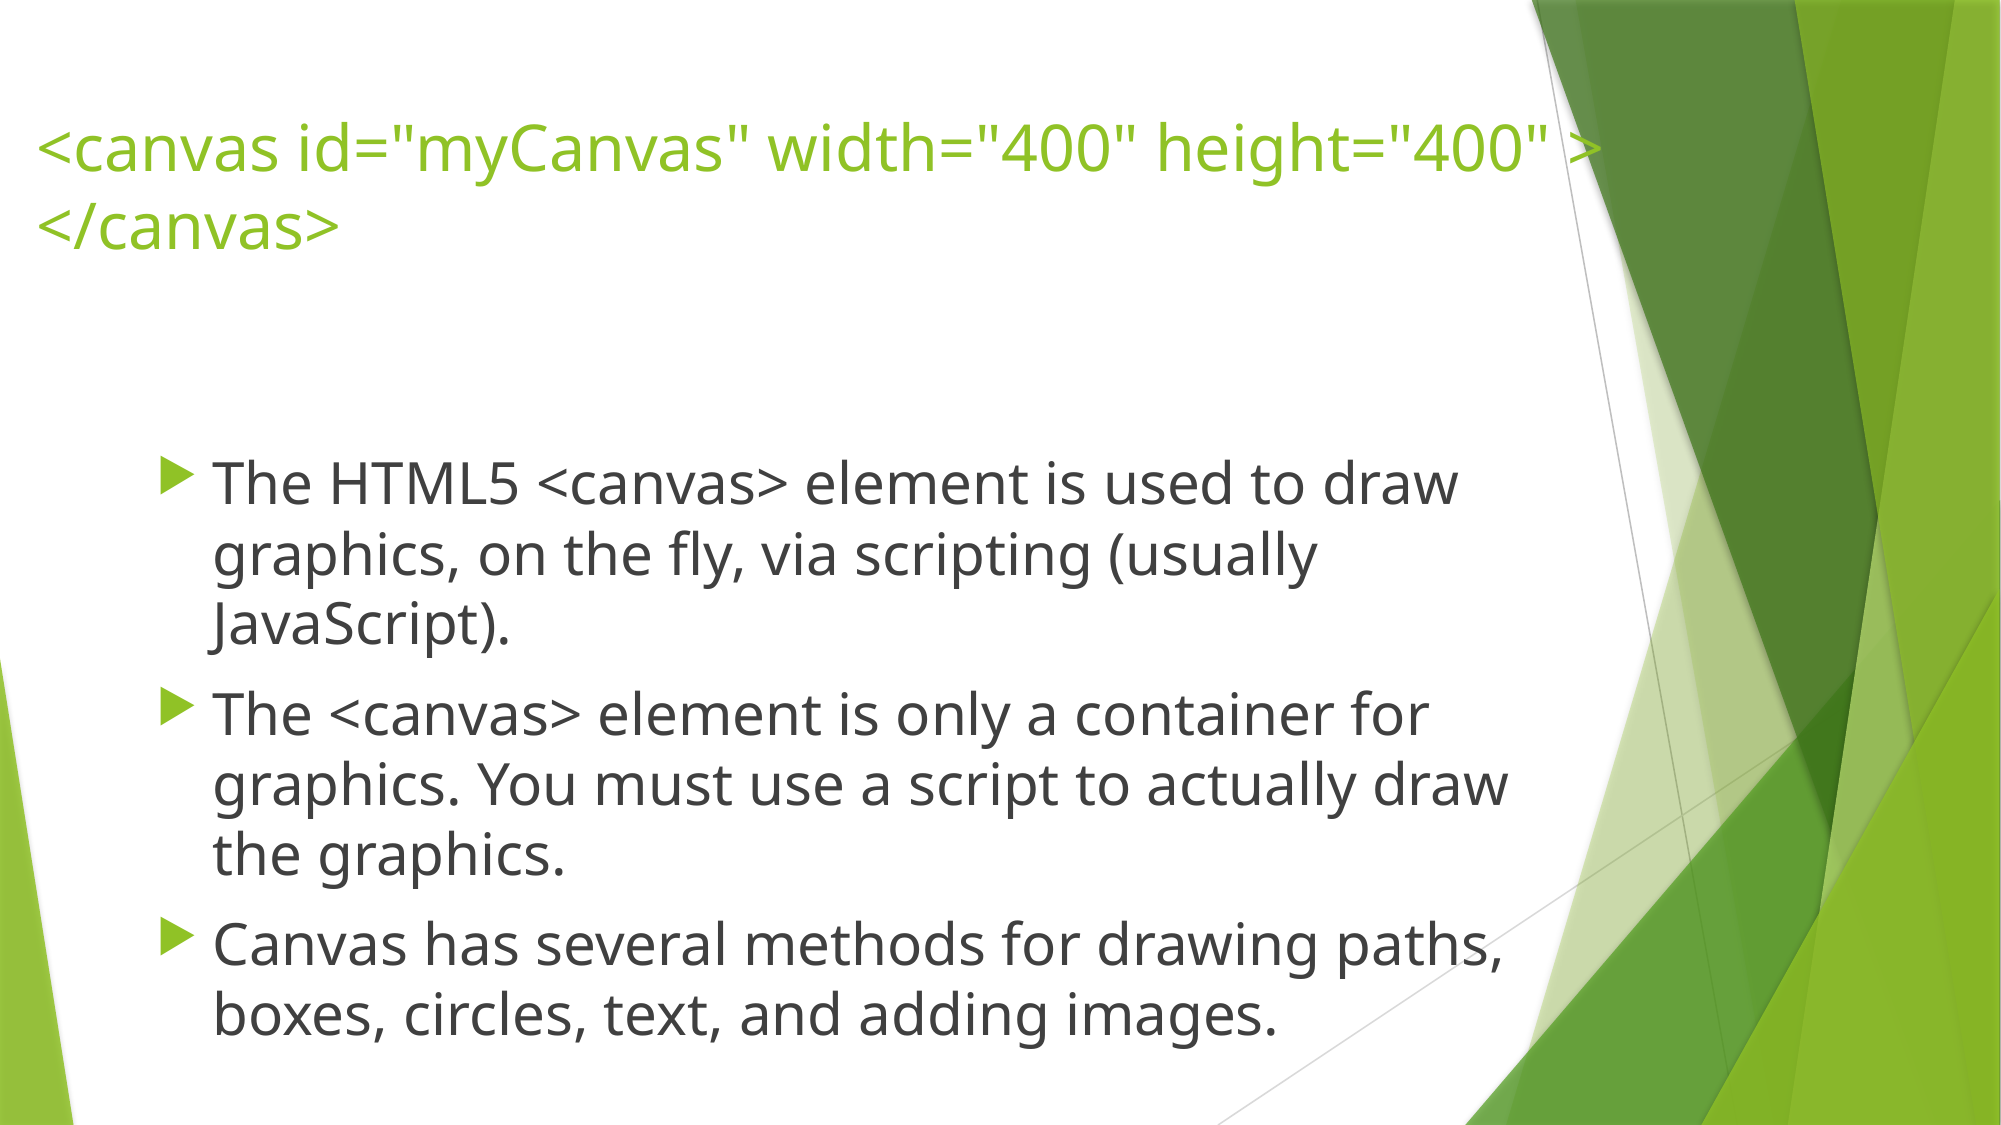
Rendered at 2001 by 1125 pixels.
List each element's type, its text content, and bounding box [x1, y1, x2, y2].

title <canvas id="myCanvas" width="400" height="400" > </canvas> [21, 99, 1650, 317]
list The HTML5 <canvas> element is used to draw graphics, on the fly, via scripting (usually JavaScript). The <canvas> element is only a container for graphics. You must use a script to actually draw the graphics. Canvas has several methods for drawing paths, boxes, circles, text, and adding images. [141, 439, 1616, 1125]
